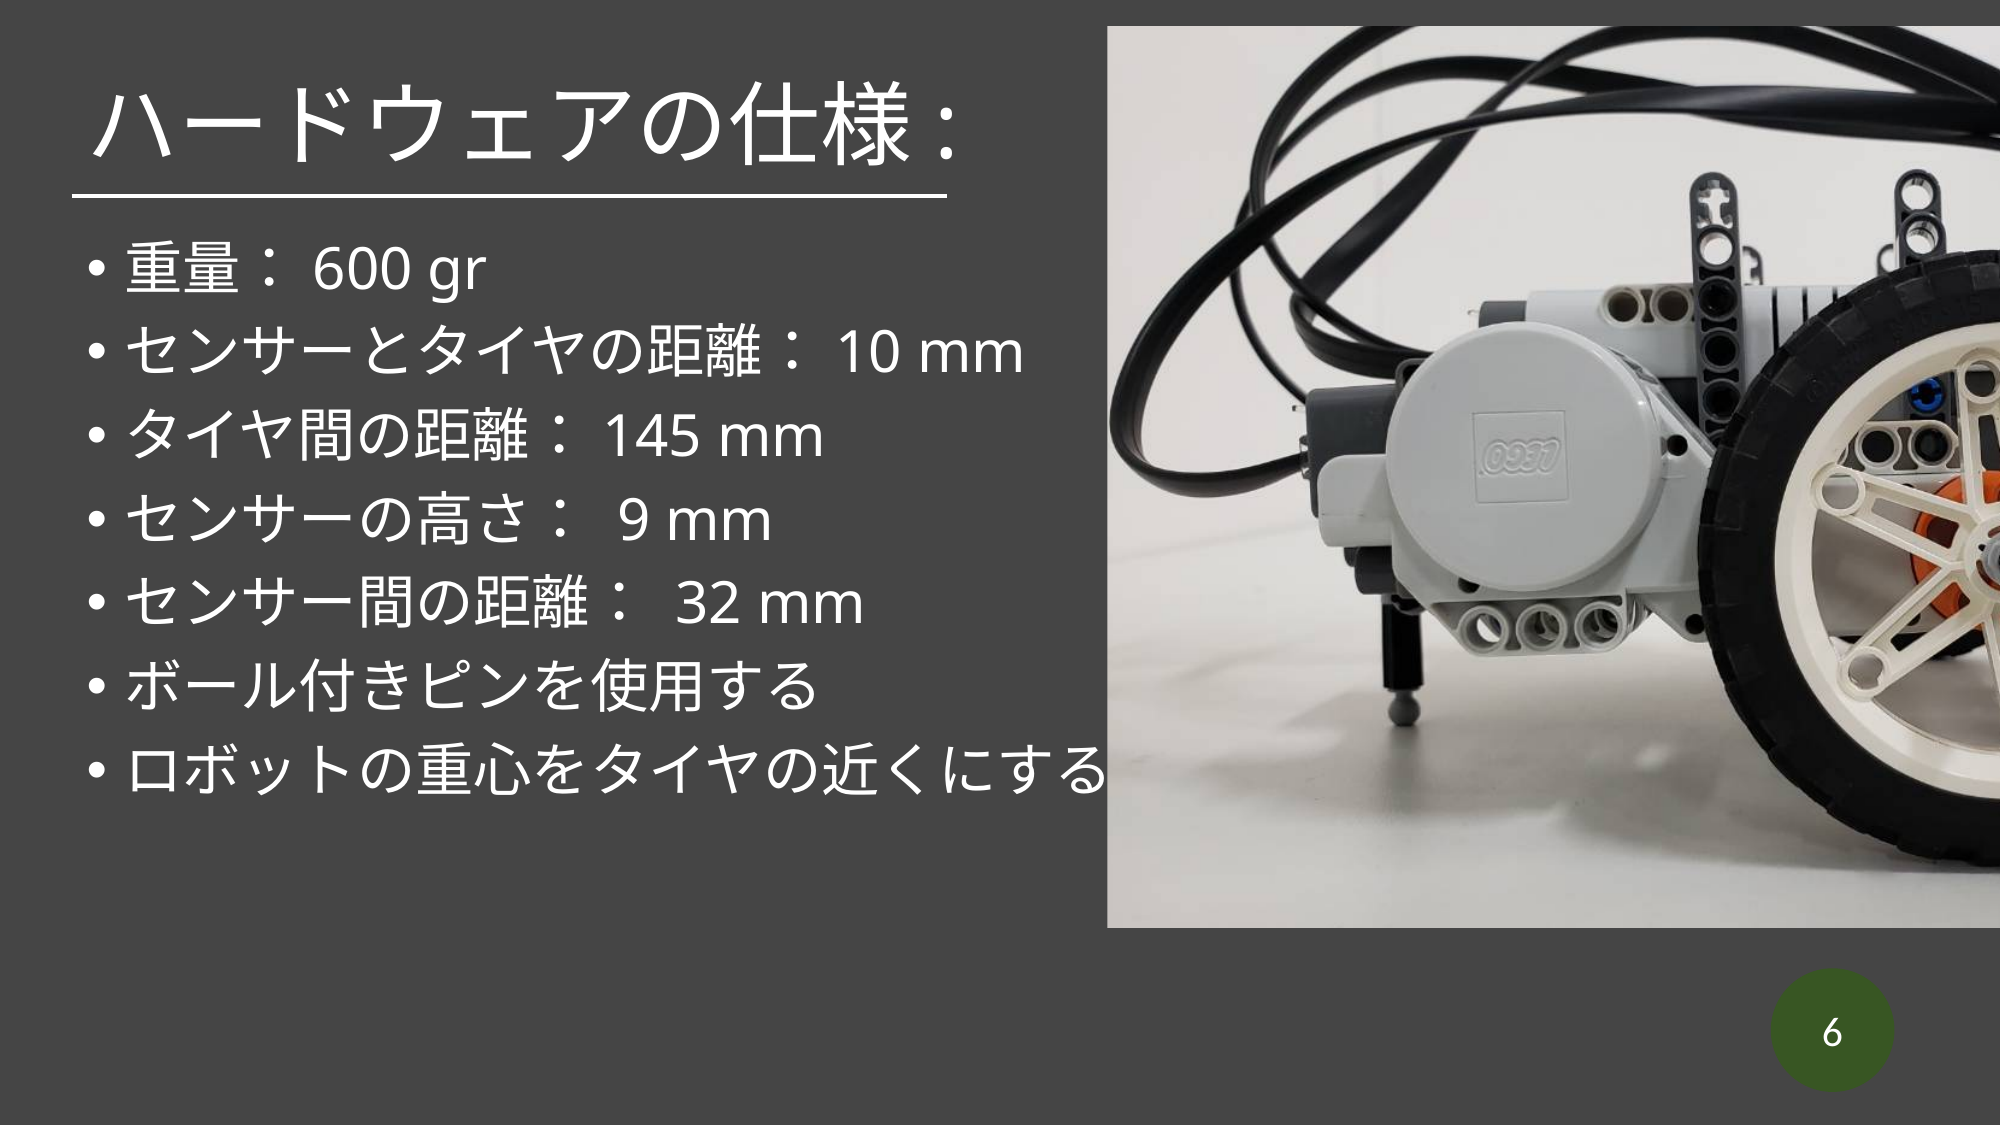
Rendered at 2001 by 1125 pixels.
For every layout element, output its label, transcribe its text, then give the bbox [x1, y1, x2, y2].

slide_number 6 [1770, 968, 1895, 1092]
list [1107, 0, 2000, 928]
title ハードウェアの仕様: [71, 0, 1107, 231]
list 重量：600 gr センサーとタイヤの距離：10 mm タイヤ間の距離：145 mm センサーの高さ： 9 mm センサー間の距離： 32 mm ボール付きピンを使用する ロボットの重心をタイヤの近くにする [71, 231, 1155, 1044]
